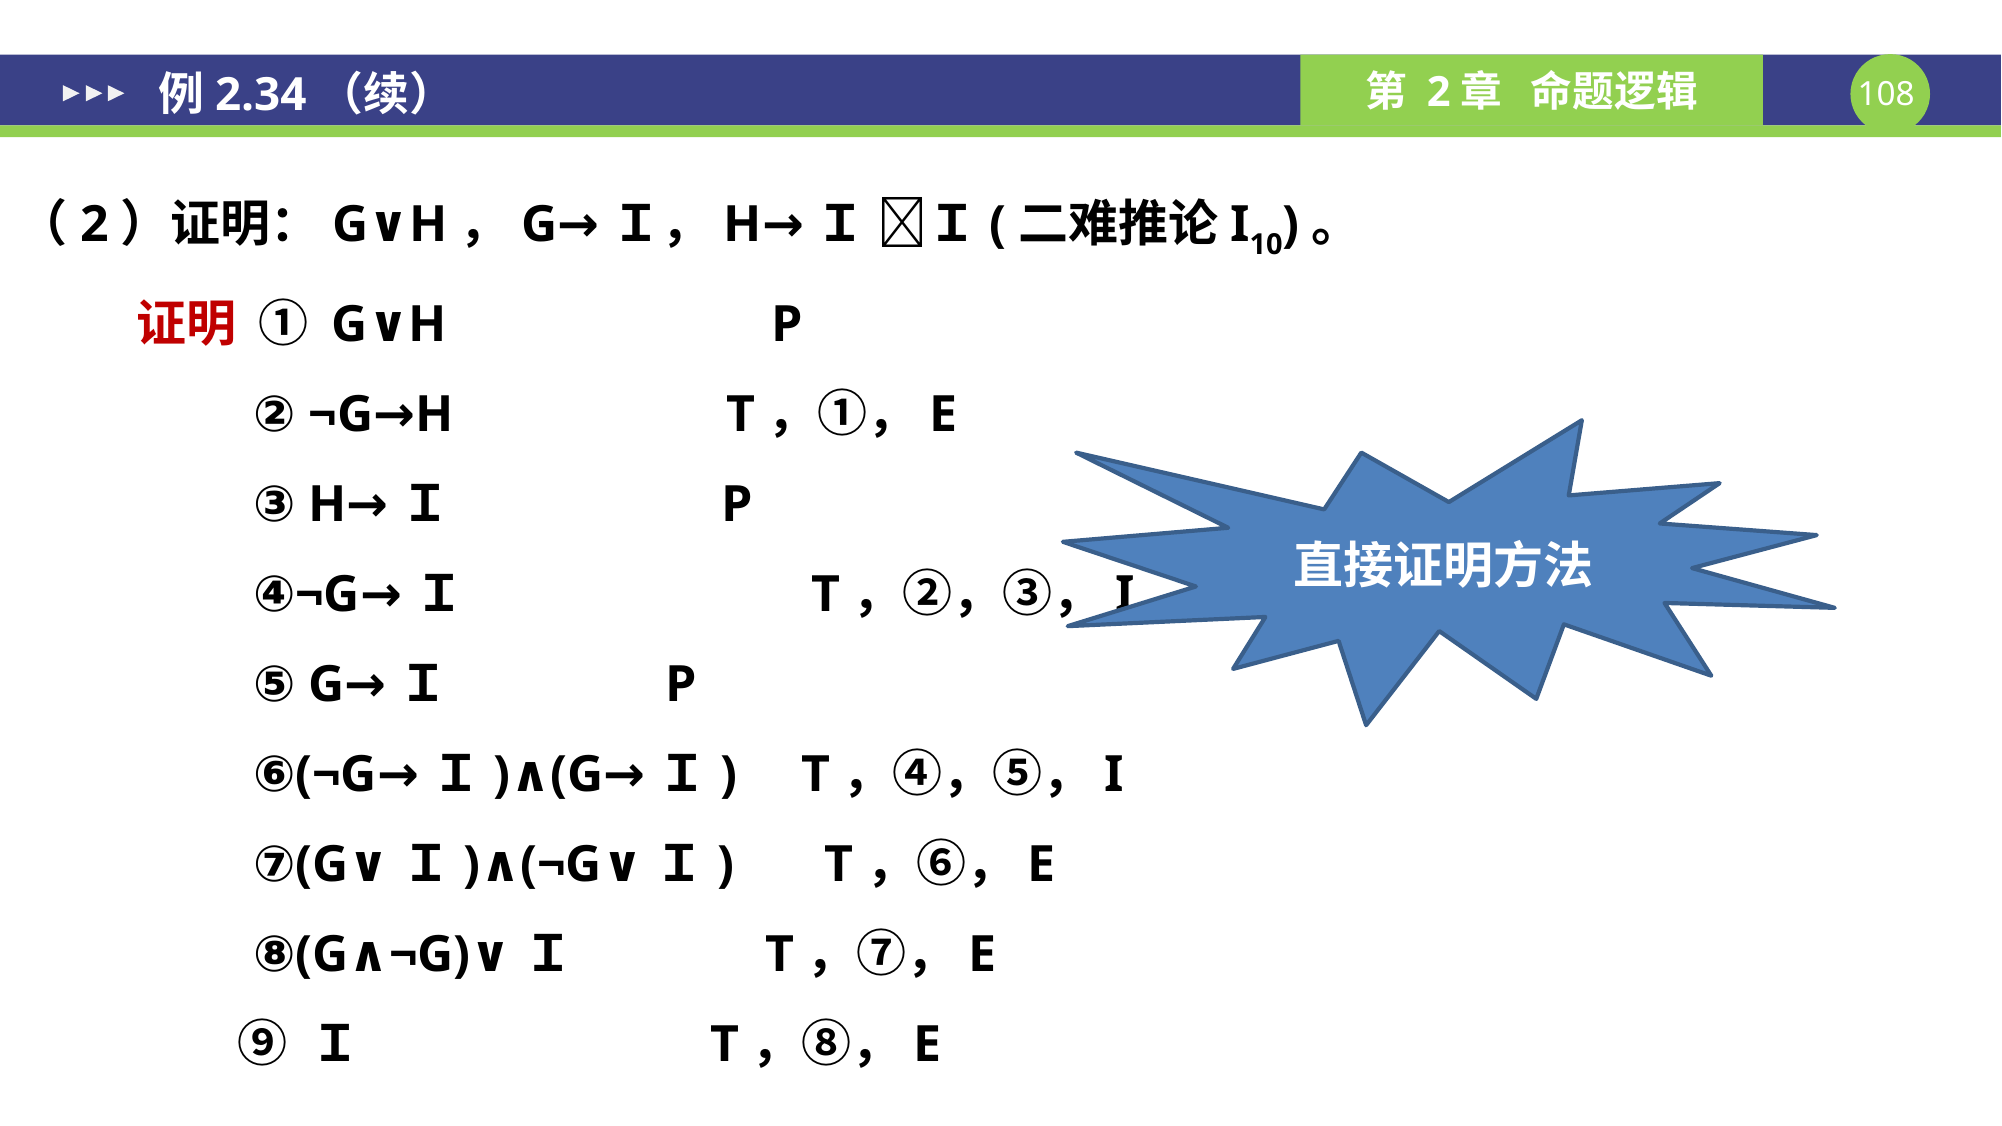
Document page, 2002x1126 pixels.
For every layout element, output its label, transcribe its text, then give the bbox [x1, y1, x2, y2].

title 例2.34（续） [138, 16, 1462, 150]
text_box 直接证明方法 [1060, 418, 1837, 728]
text_box （2）证明：G∨H，G→Ｉ，H→Ｉ Ｉ(二难推论I10)。 [3, 150, 1866, 268]
text_box 证明 ① G∨H P ② ¬G→H T，①，E ③ H→Ｉ P ④¬G→Ｉ T，②，③，I ⑤ G→Ｉ P ⑥(¬G→Ｉ)∧(G→Ｉ) T，④，⑤，I ⑦(G∨Ｉ)∧(¬G∨Ｉ) T，⑥，E ⑧(G∧¬G)∨Ｉ T，⑦，E ⑨ Ｉ T，⑧，E [116, 268, 1245, 1126]
